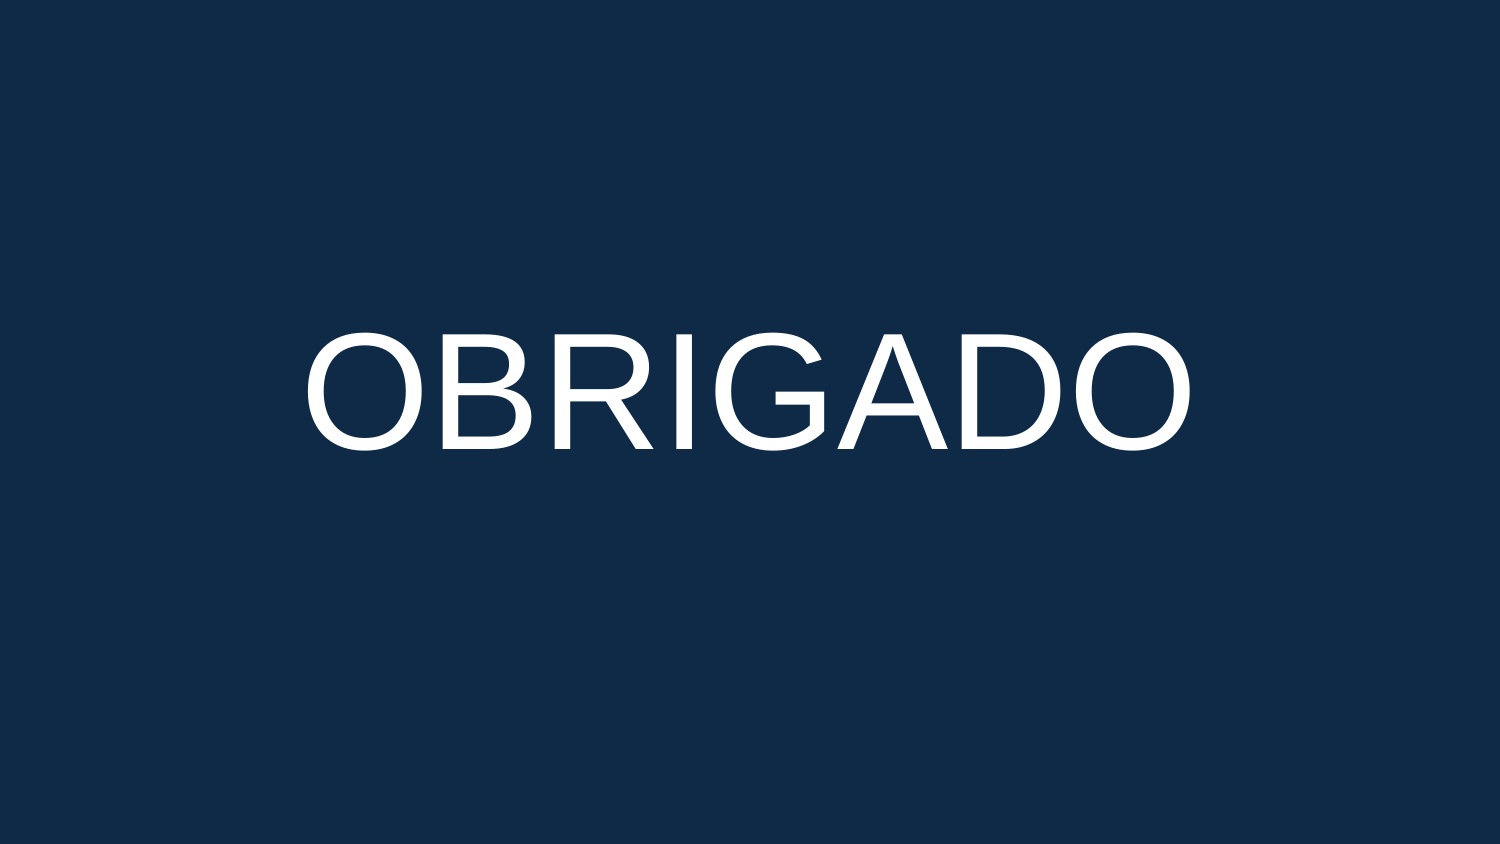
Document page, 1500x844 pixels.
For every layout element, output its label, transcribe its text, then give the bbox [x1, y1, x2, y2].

text_box OBRIGADO [0, 339, 1500, 426]
